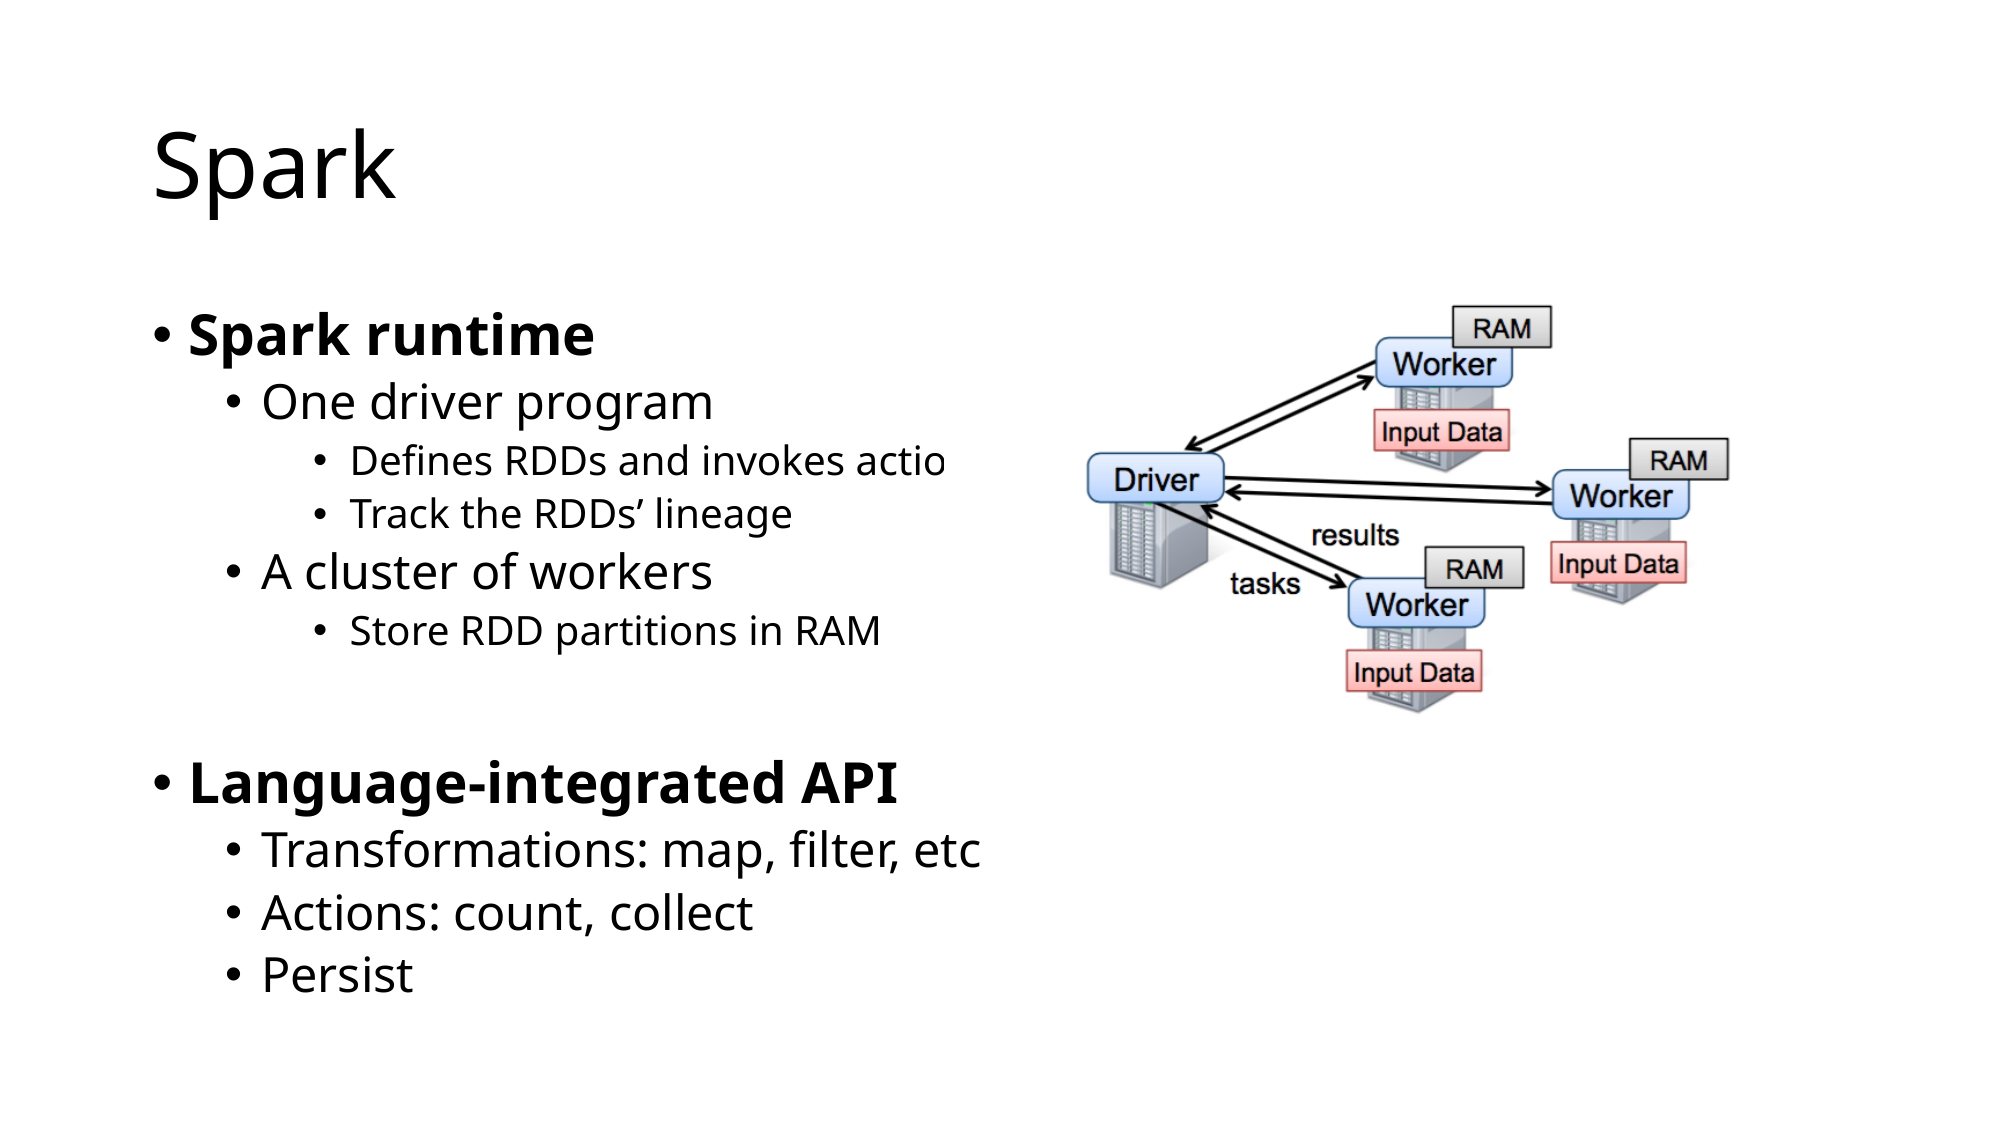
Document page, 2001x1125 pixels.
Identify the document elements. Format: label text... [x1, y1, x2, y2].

list Spark runtime One driver program Defines RDDs and invokes actions Track the RDDs’ lineage A cluster of workers Store RDD partitions in RAM Language-integrated API Transformations: map, filter, etc Actions: count, collect Persist [137, 299, 1863, 1014]
picture [944, 225, 1821, 748]
title Spark [137, 59, 1863, 278]
